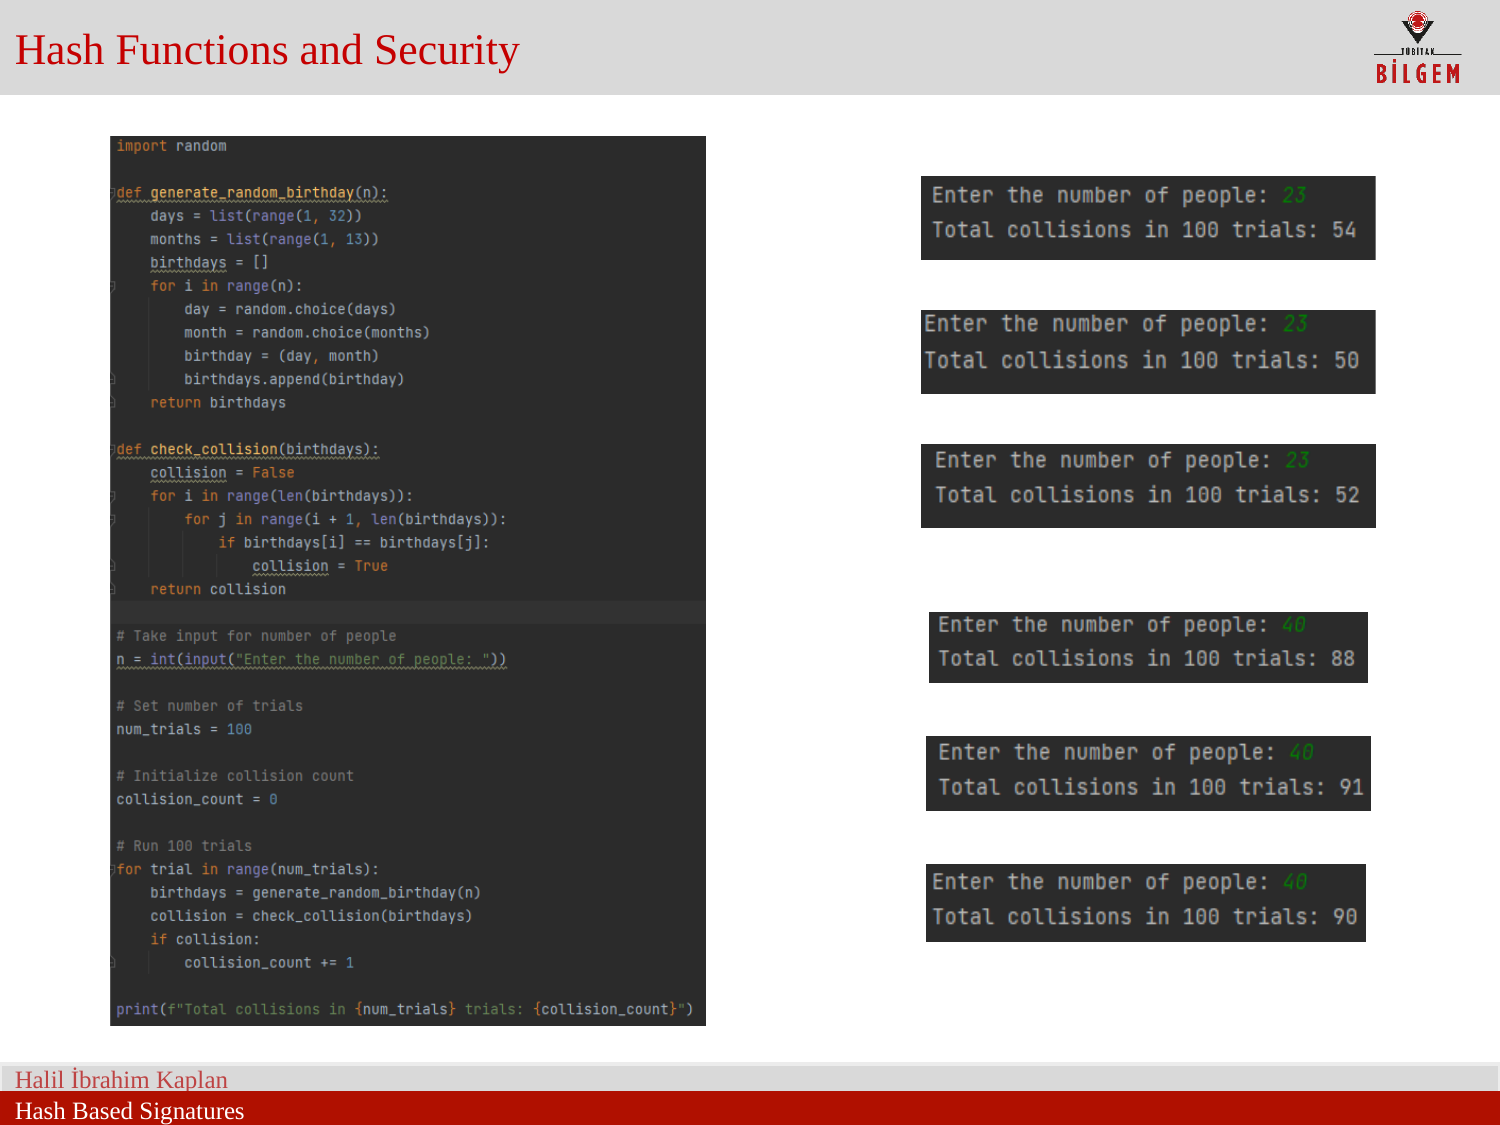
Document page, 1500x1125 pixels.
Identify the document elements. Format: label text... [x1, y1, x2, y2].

text_box Halil İbrahim Kaplan [0, 1062, 1500, 1091]
picture [110, 135, 706, 1026]
picture [926, 736, 1371, 811]
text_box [0, 0, 1500, 98]
picture [920, 176, 1377, 260]
picture [929, 612, 1368, 683]
picture [926, 864, 1366, 942]
picture [920, 310, 1377, 394]
picture [920, 444, 1377, 528]
text_box Hash Based Signatures [0, 1091, 1500, 1125]
